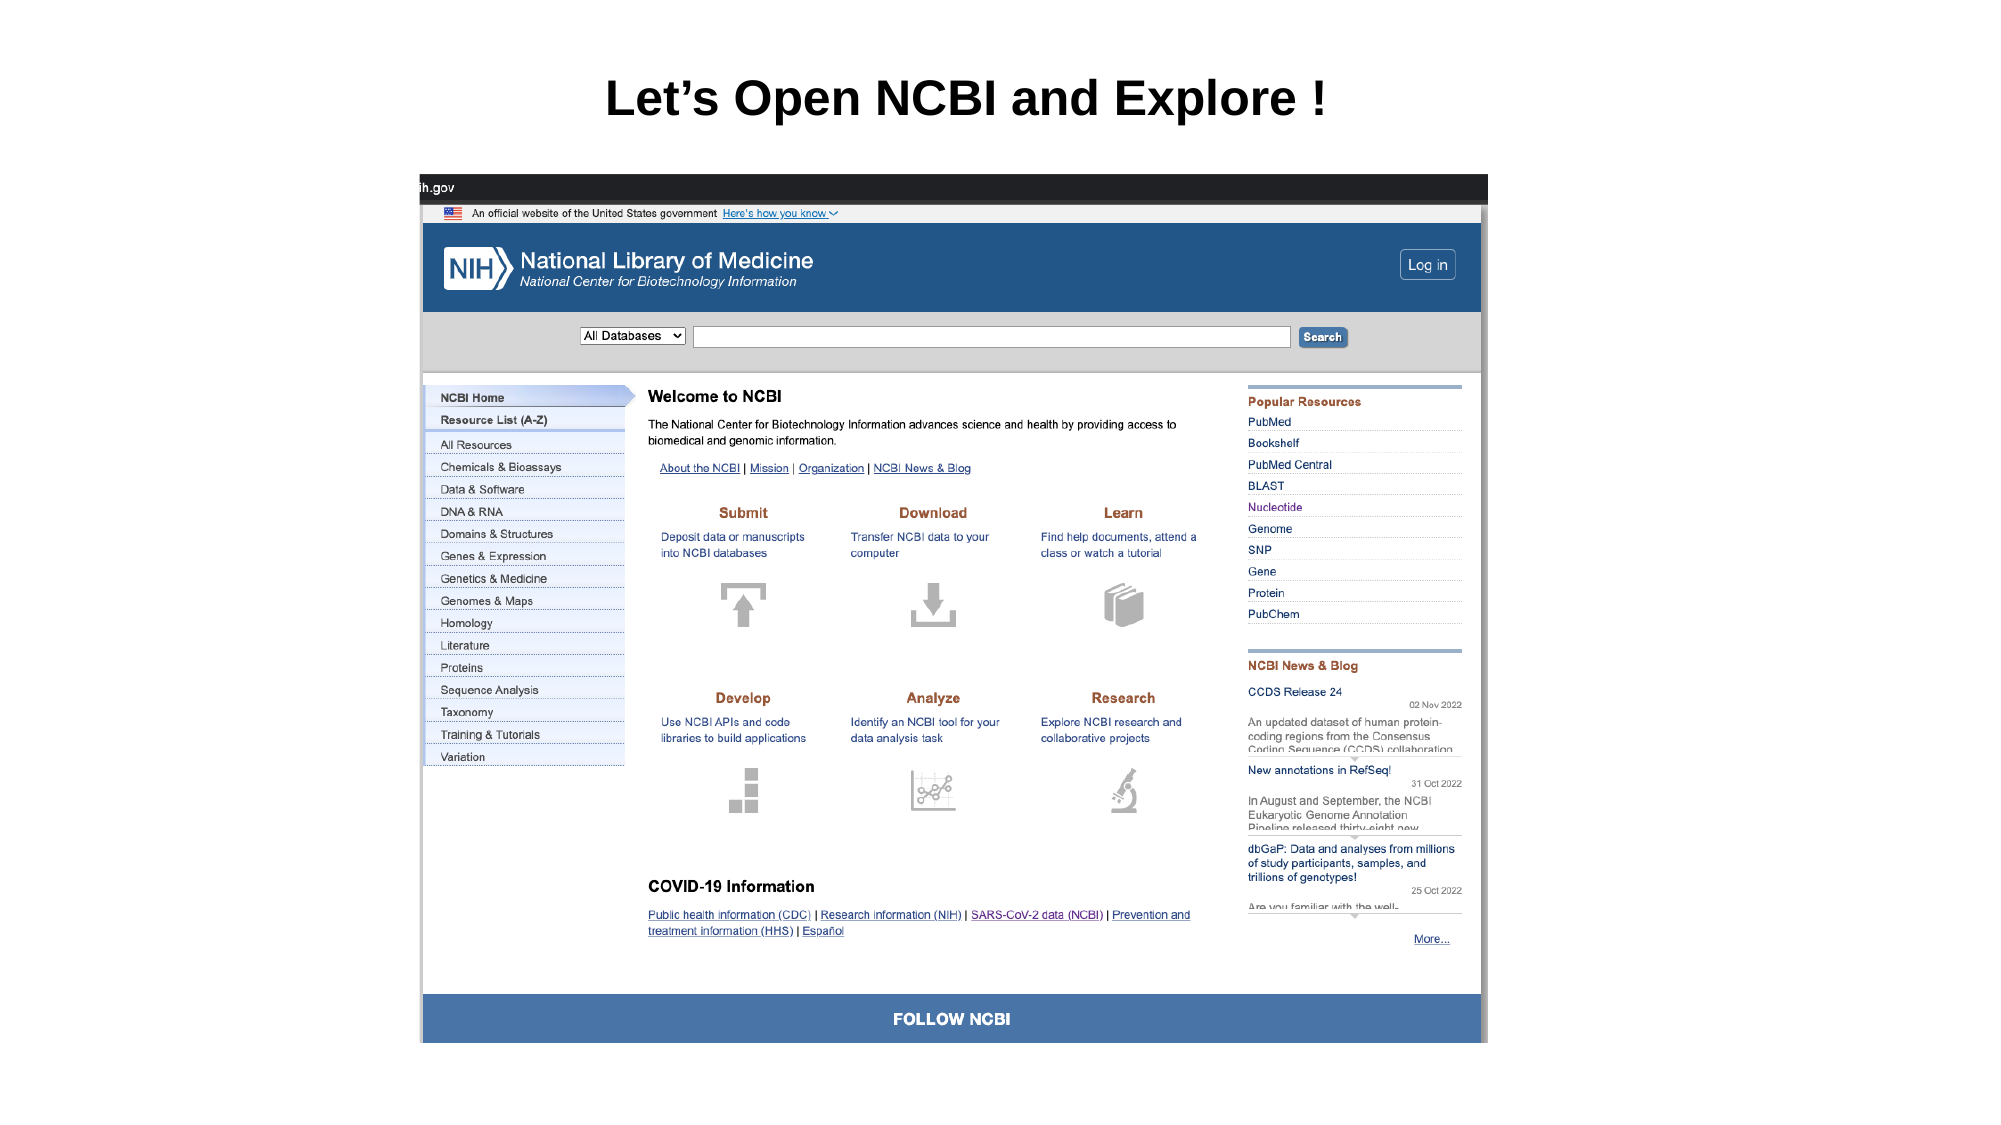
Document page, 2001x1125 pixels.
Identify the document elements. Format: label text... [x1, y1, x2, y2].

text_box Let’s Open NCBI and Explore ! [590, 58, 1358, 133]
picture [419, 174, 1488, 1043]
